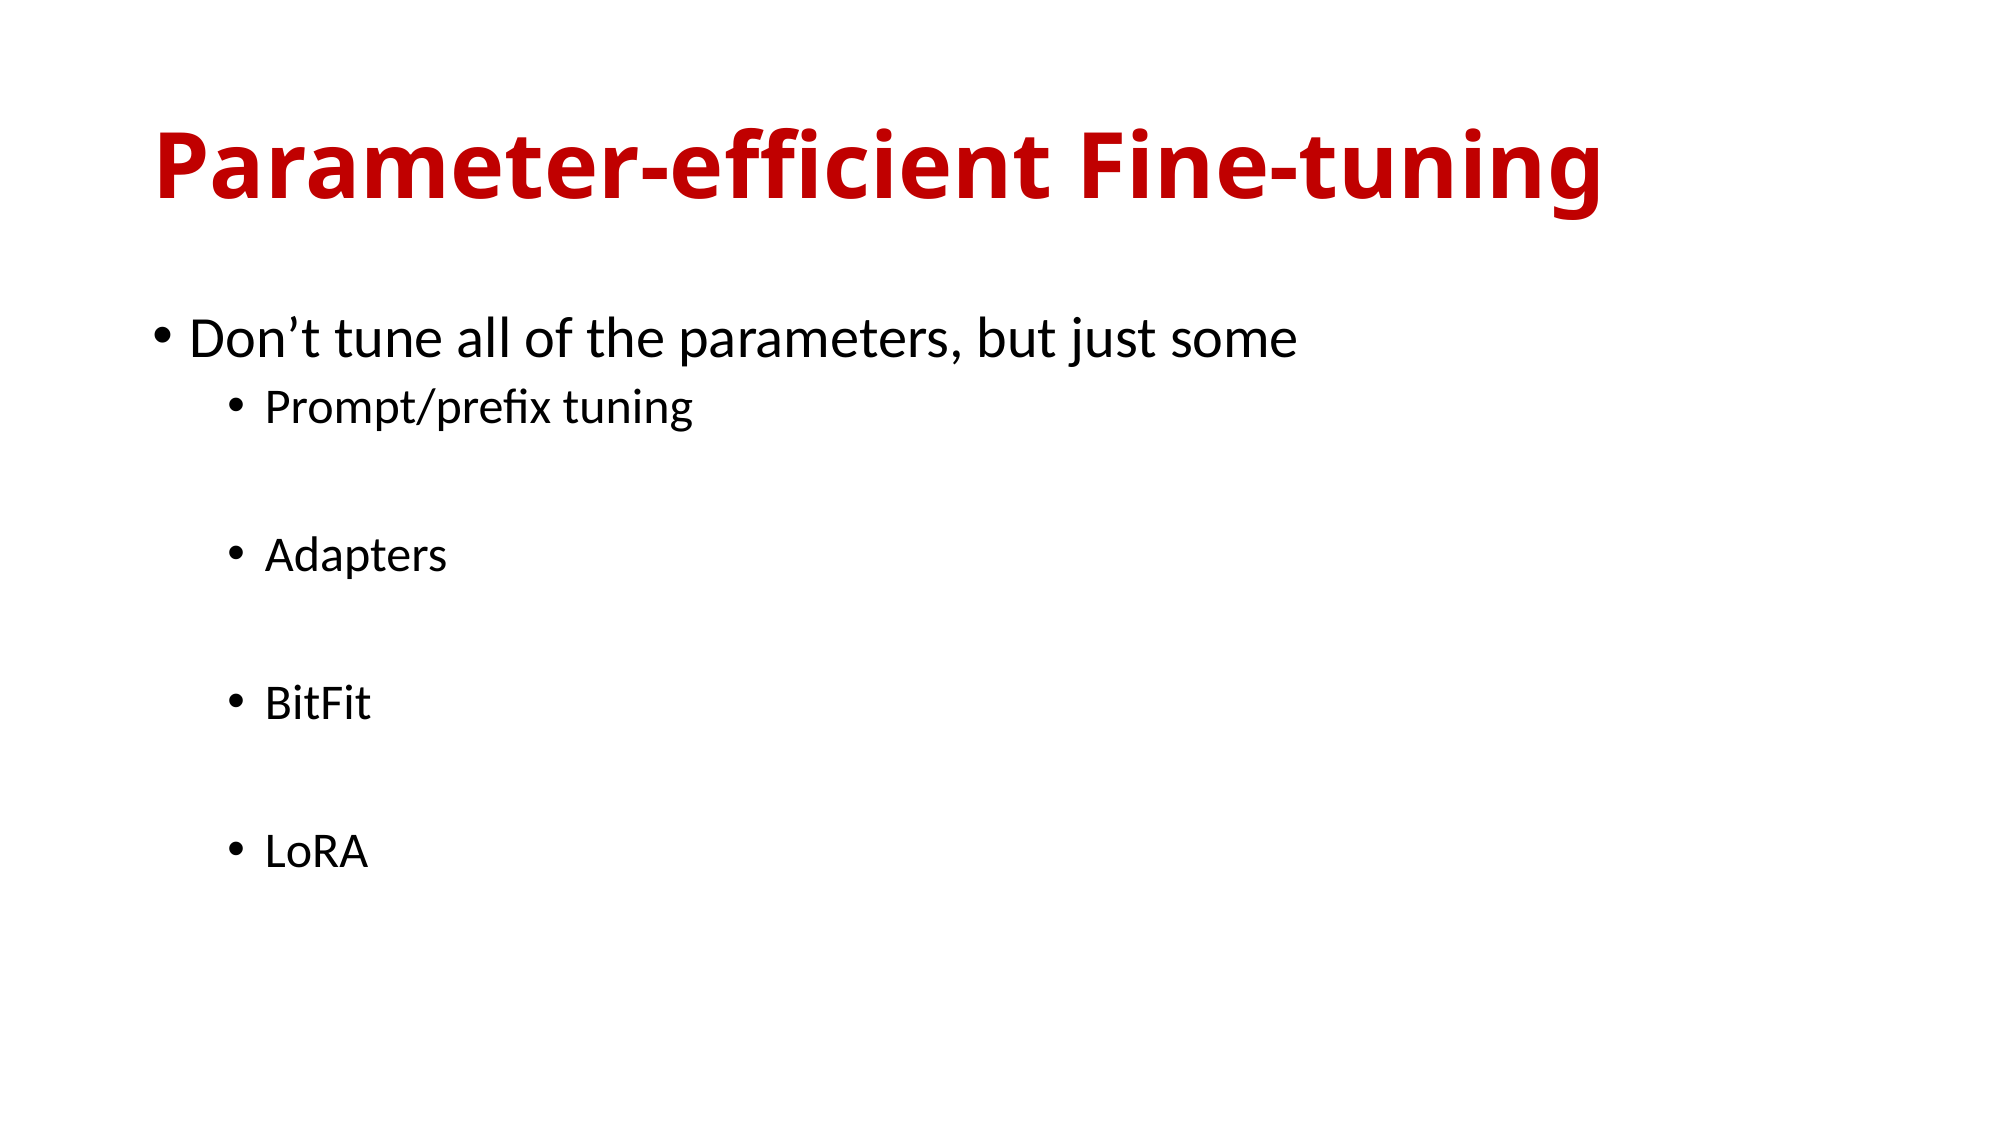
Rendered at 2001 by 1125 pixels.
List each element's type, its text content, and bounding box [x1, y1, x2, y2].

list Don’t tune all of the parameters, but just some Prompt/prefix tuning Adapters BitFit LoRA [137, 299, 1863, 1014]
title Parameter-efficient Fine-tuning [137, 59, 1863, 278]
